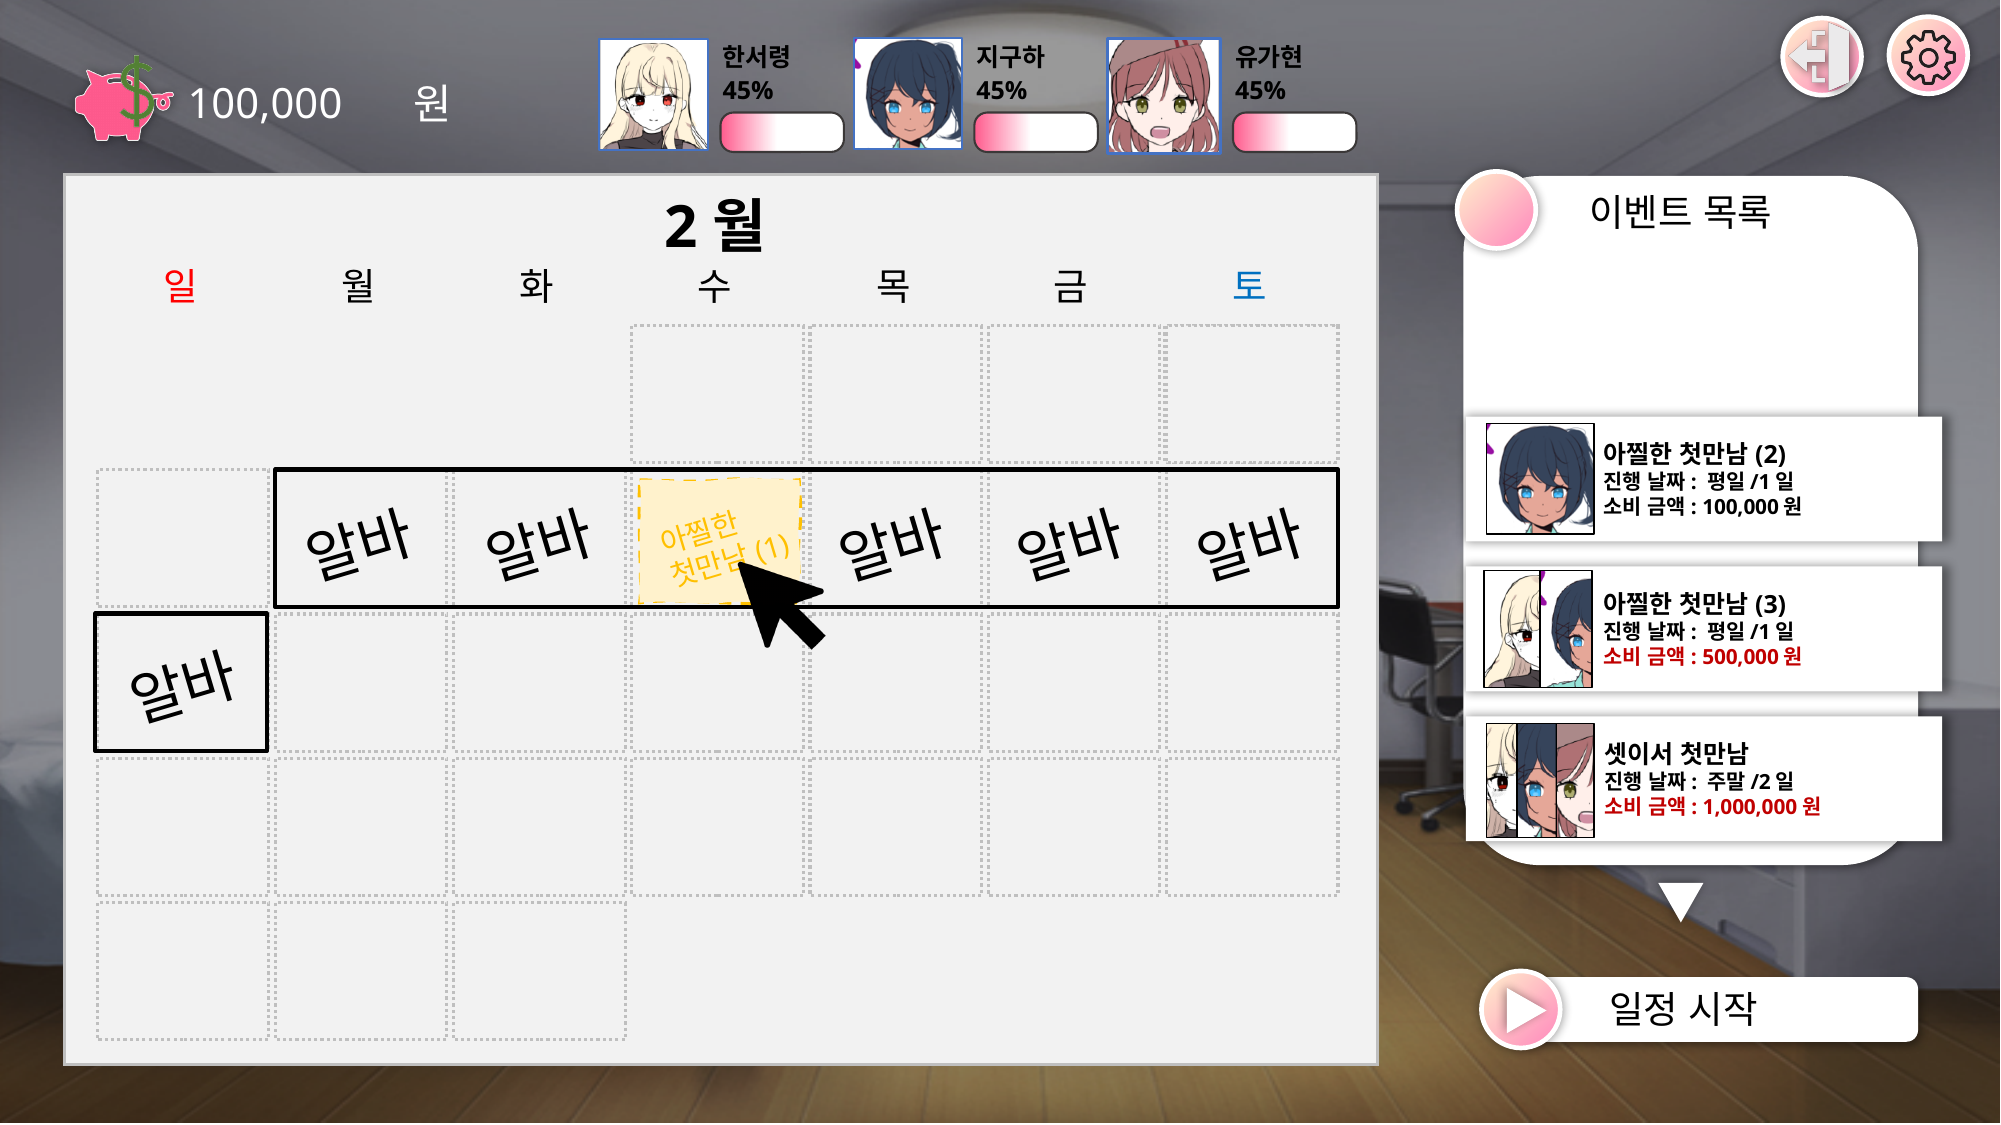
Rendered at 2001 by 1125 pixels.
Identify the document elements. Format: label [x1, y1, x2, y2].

text_box [854, 33, 1098, 152]
text_box [639, 479, 800, 603]
text_box [1484, 571, 1592, 687]
text_box [600, 33, 844, 152]
picture [0, 0, 2000, 1123]
text_box [1888, 16, 1968, 94]
text_box [1108, 33, 1357, 152]
text_box [1487, 724, 1594, 837]
text_box [1481, 970, 1561, 1048]
text_box [67, 51, 178, 158]
